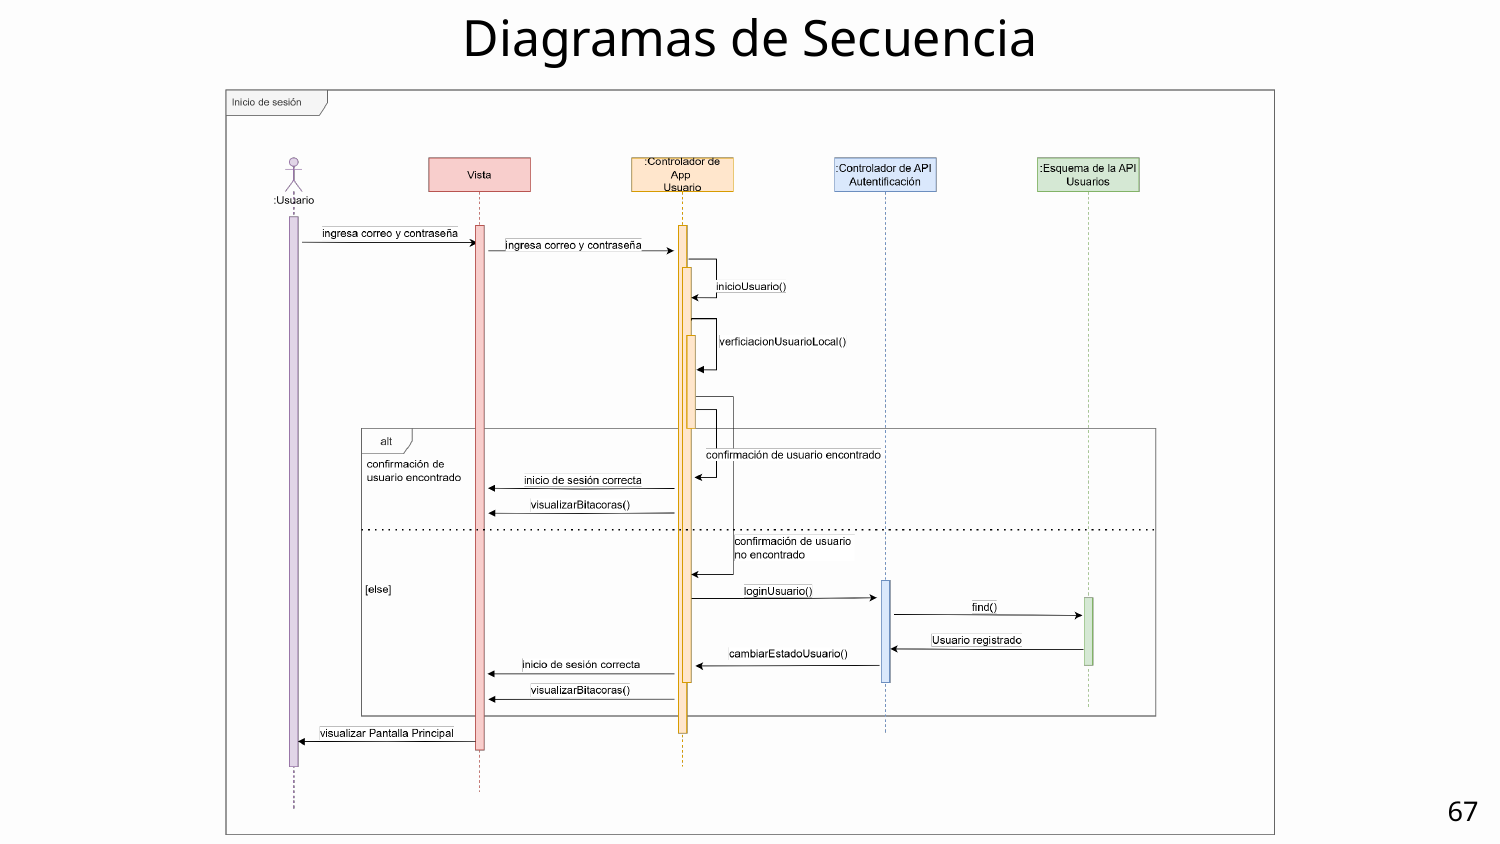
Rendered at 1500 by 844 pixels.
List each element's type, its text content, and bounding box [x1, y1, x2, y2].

picture [216, 81, 1283, 844]
slide_number 67 [1403, 779, 1494, 844]
title Diagramas de Secuencia [74, 15, 1426, 57]
